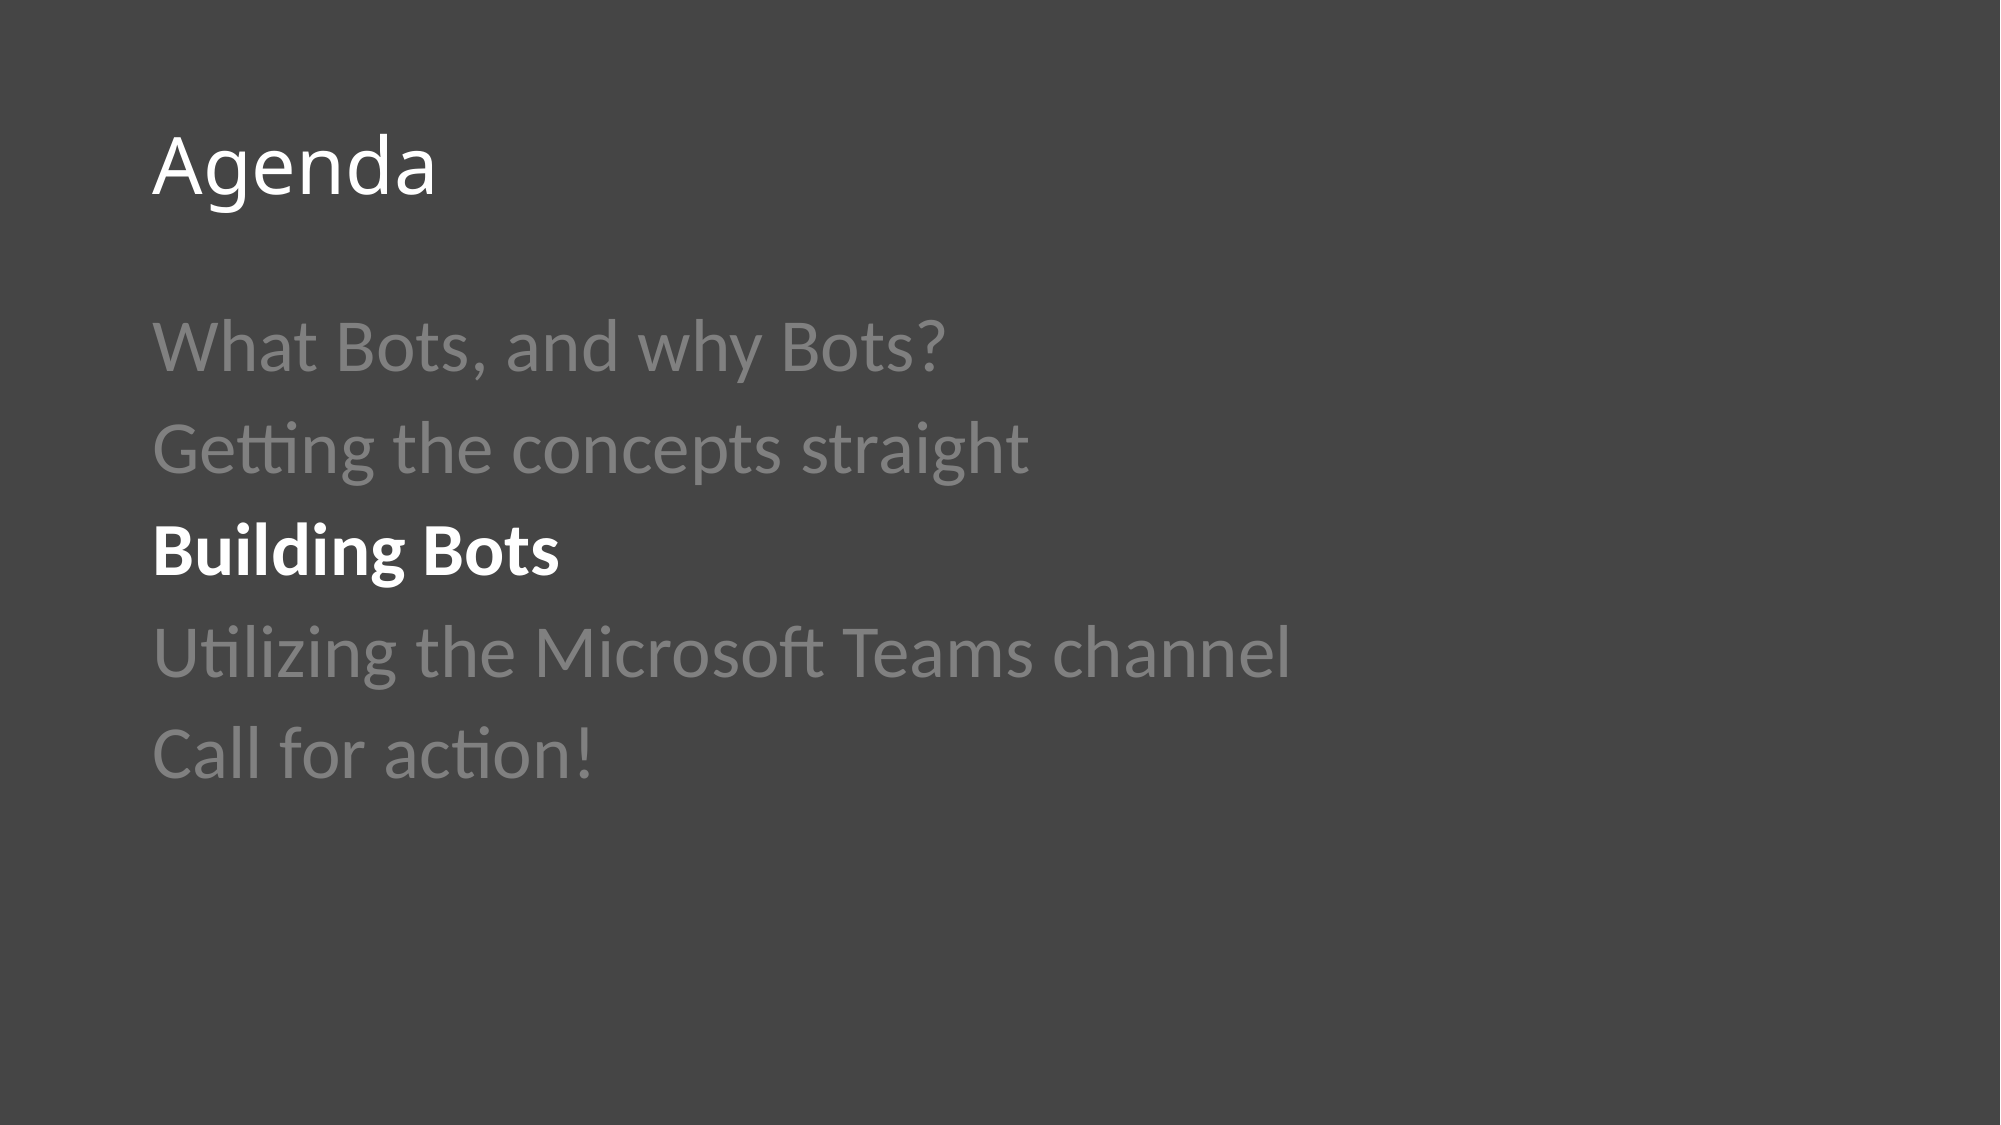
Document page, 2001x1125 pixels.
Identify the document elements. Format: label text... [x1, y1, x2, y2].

title Agenda [137, 59, 1863, 278]
list What Bots, and why Bots? Getting the concepts straight Building Bots Utilizing the Microsoft Teams channel Call for action! [137, 299, 1863, 970]
